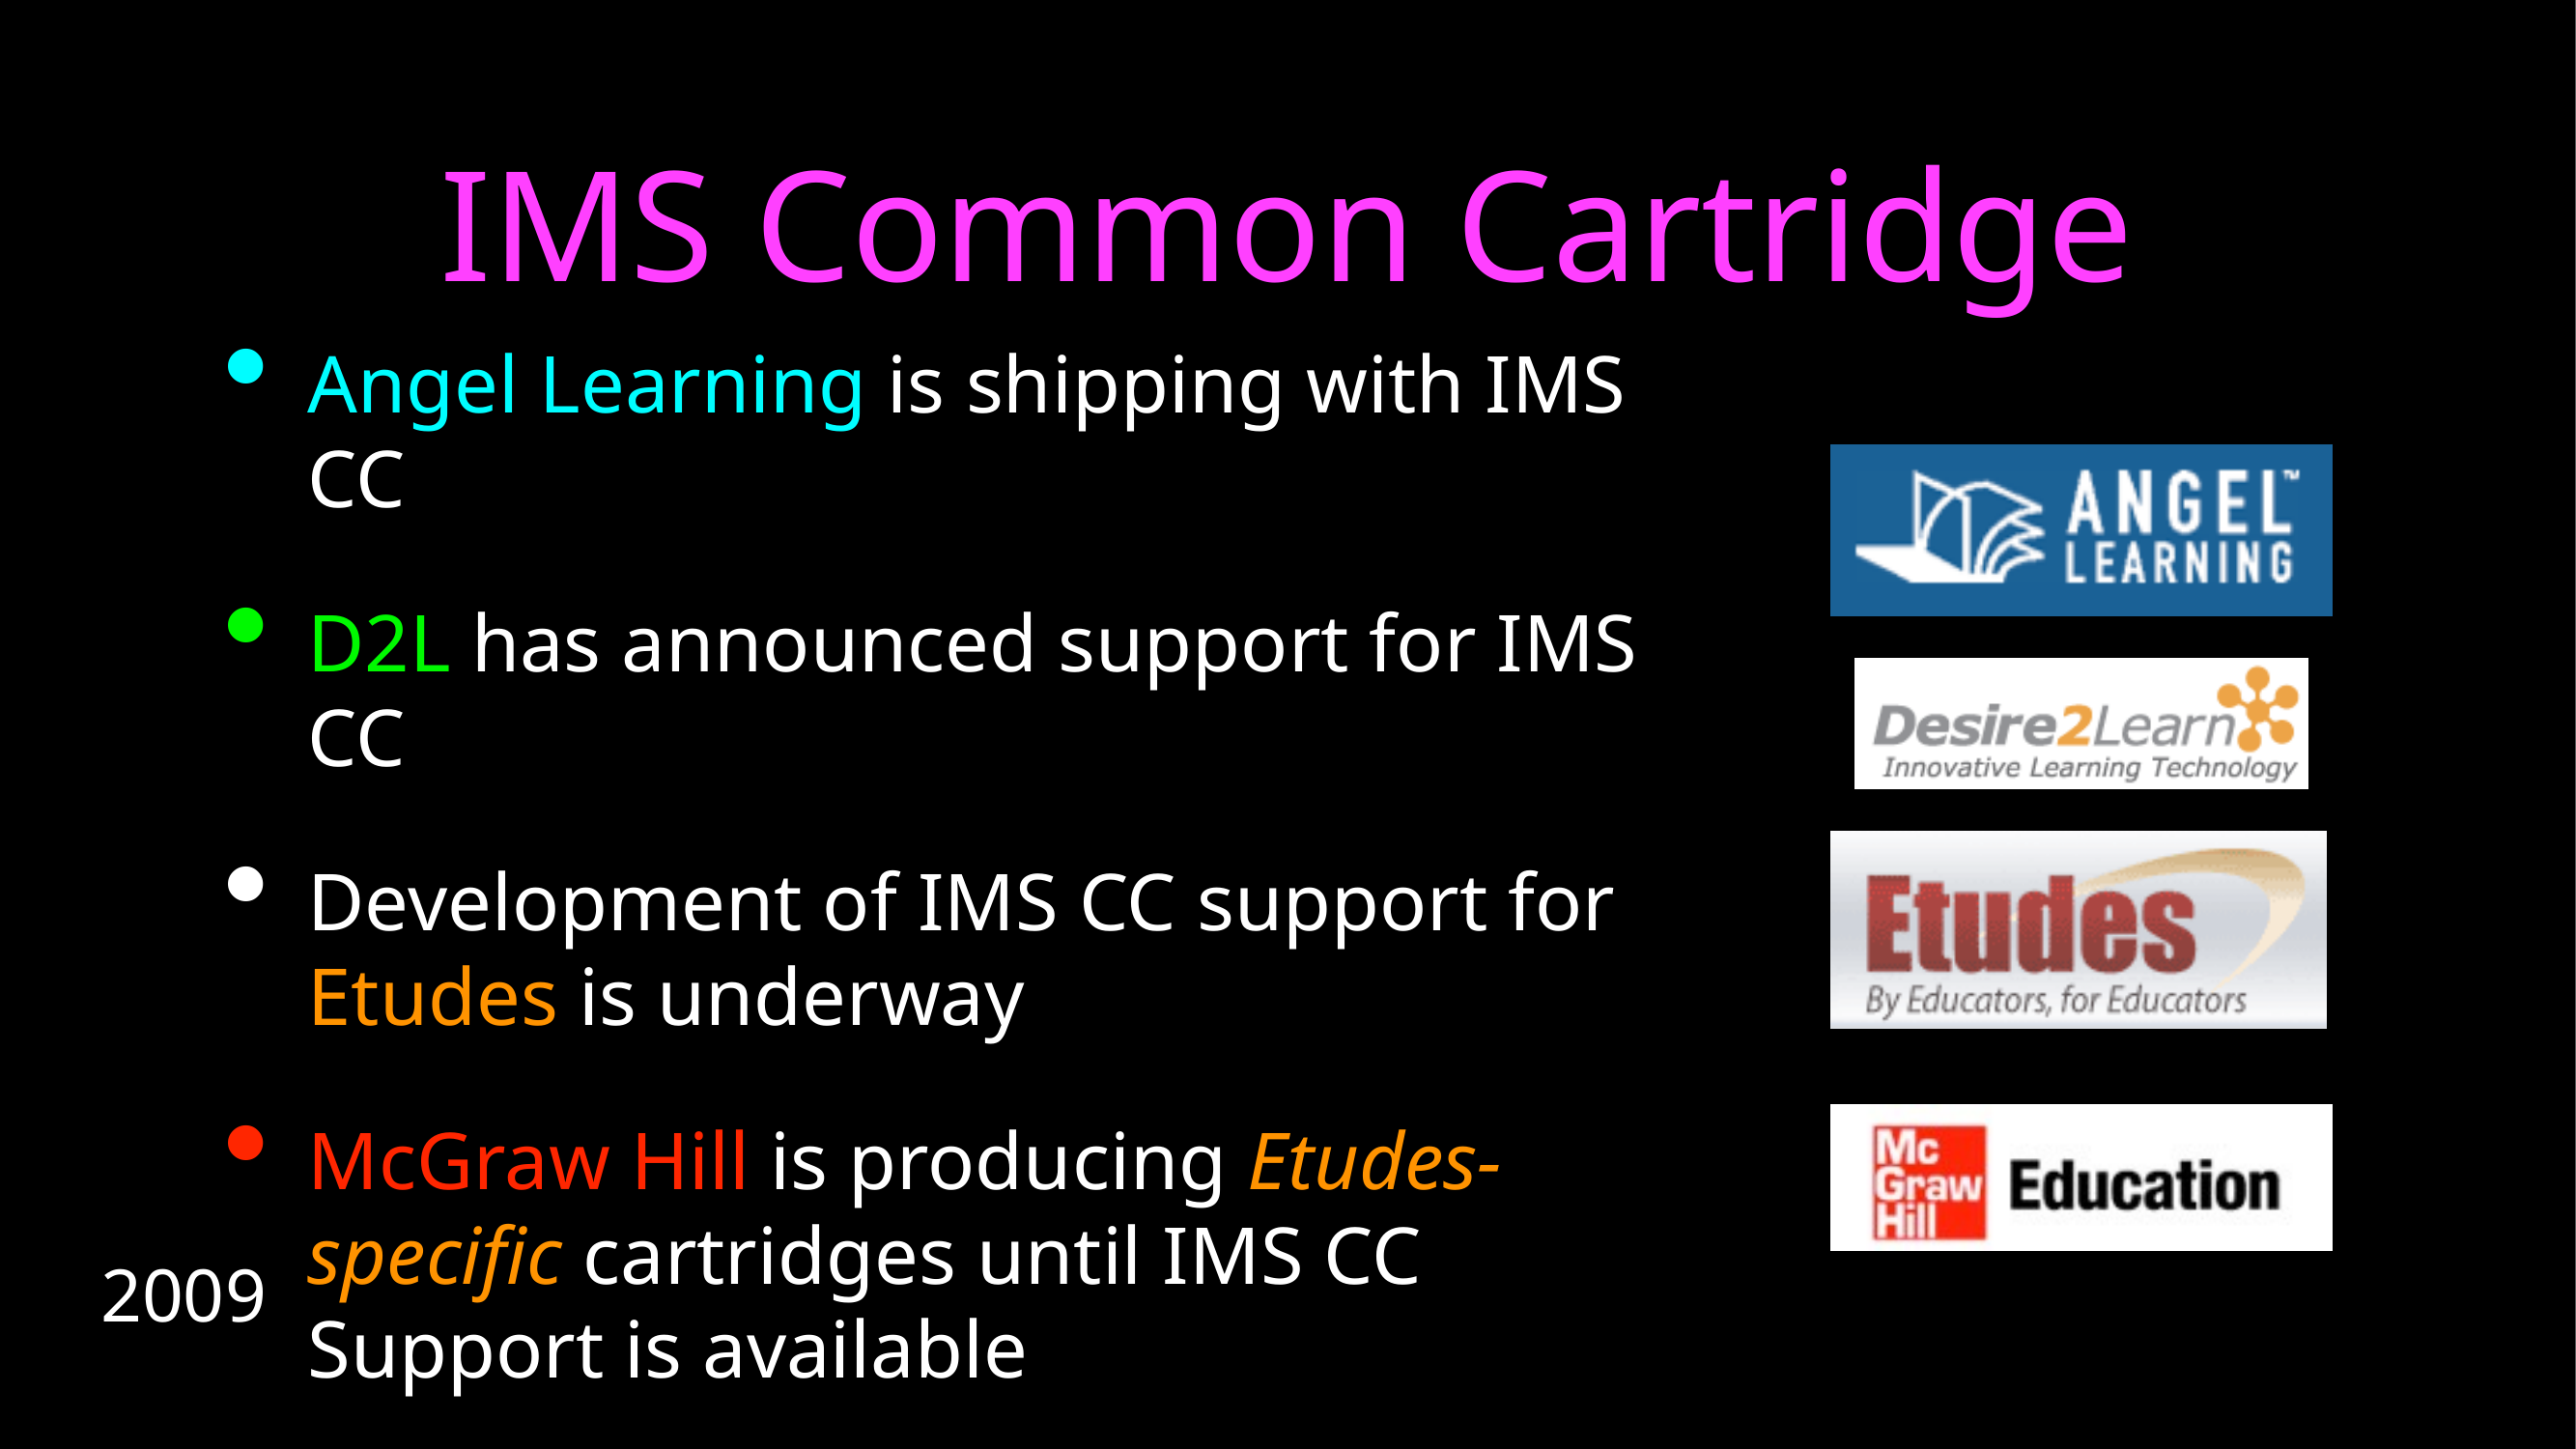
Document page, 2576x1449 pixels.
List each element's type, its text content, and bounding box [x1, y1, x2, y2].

title IMS Common Cartridge [183, 38, 2392, 404]
picture [1830, 444, 2334, 616]
picture [1854, 657, 2308, 789]
list Angel Learning is shipping with IMS CC D2L has announced support for IMS CC Development of IMS CC support for Etudes is underway McGraw Hill is producing Etudes-specific cartridges until IMS CC Support is available [183, 412, 1708, 1317]
text_box 2009 [92, 1241, 275, 1345]
picture [1830, 831, 2328, 1029]
picture [1830, 1104, 2333, 1251]
